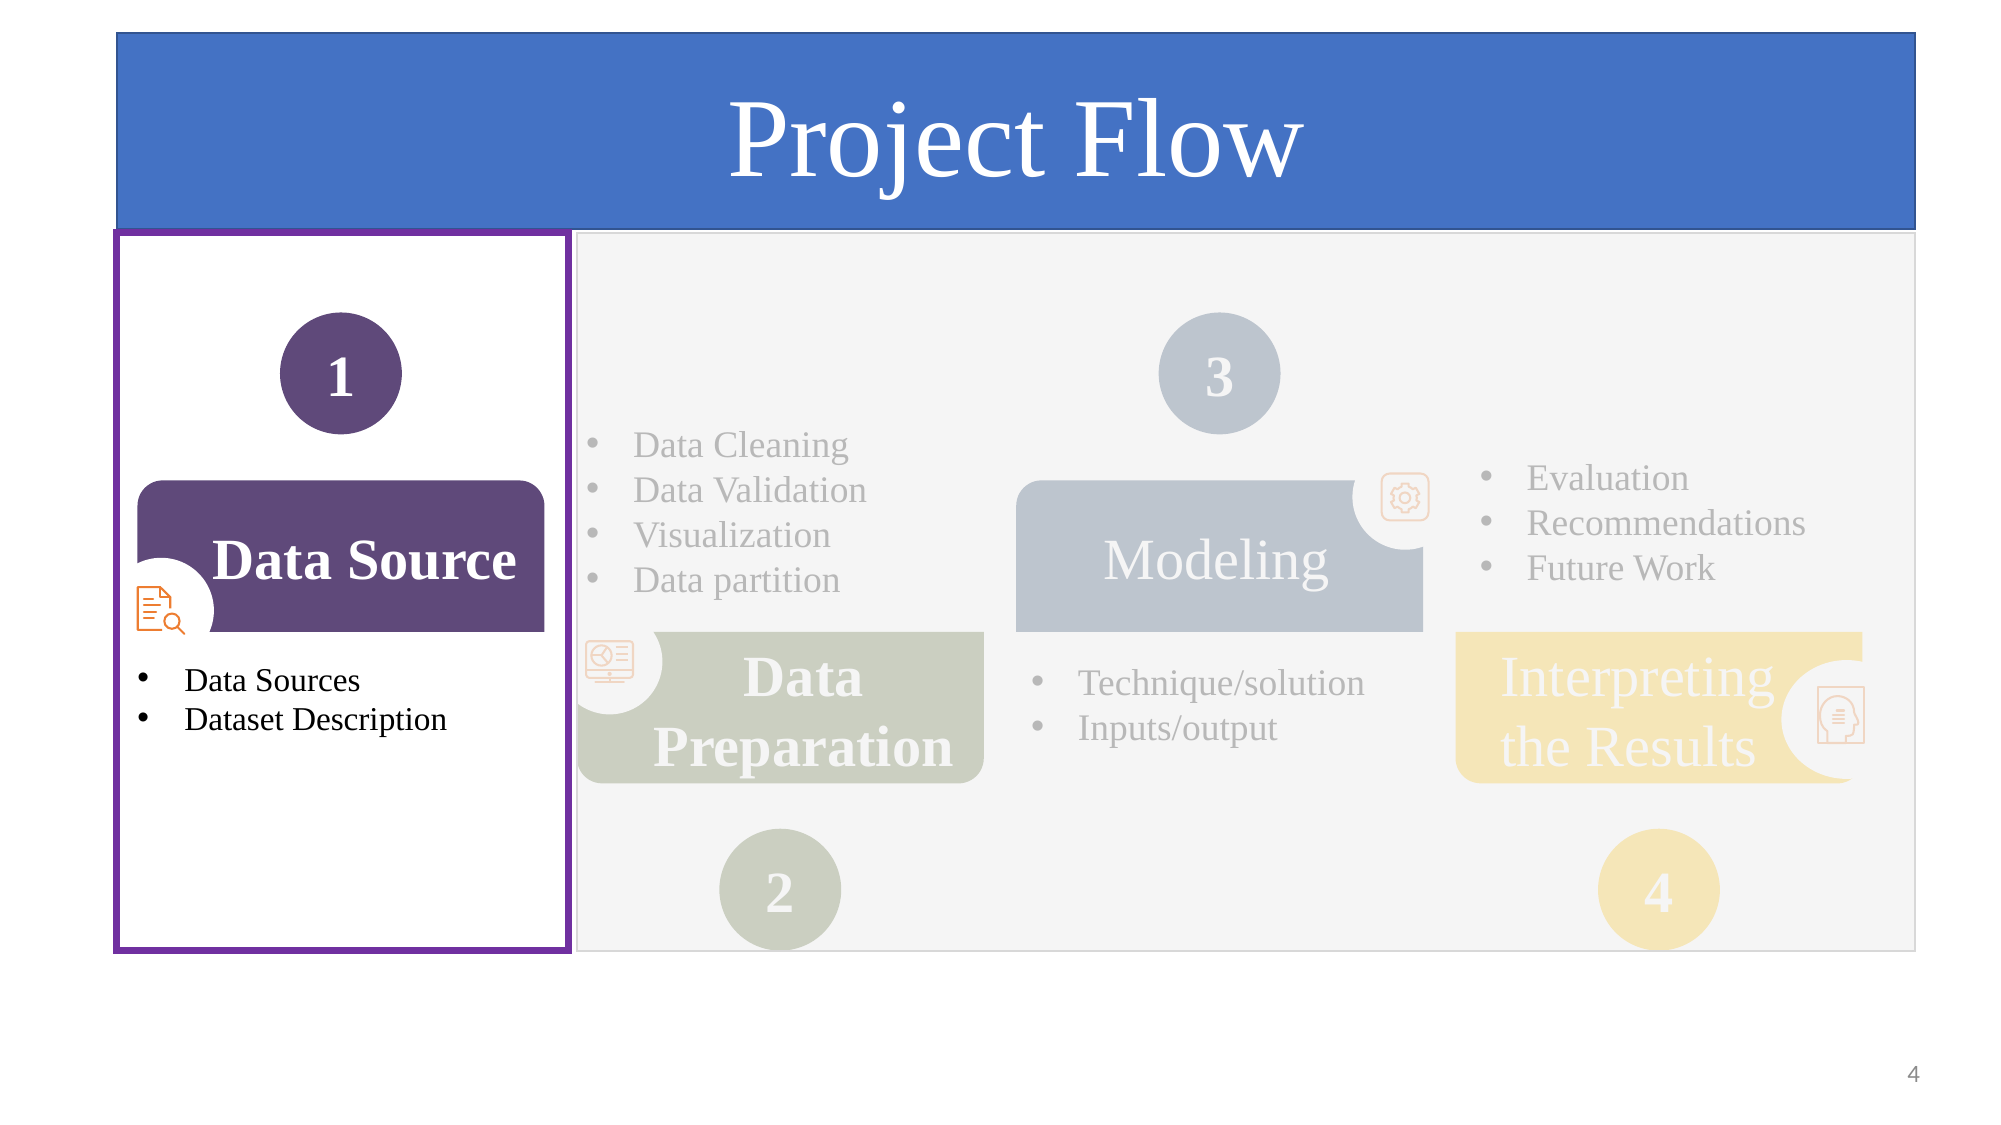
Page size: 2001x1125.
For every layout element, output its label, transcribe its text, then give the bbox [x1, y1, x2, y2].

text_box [108, 557, 214, 664]
text_box Project Flow [116, 32, 1916, 230]
text_box [576, 232, 1916, 951]
text_box [116, 232, 569, 951]
slide_number 4 [1485, 1042, 1936, 1103]
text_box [1352, 444, 1458, 550]
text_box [1781, 660, 1912, 779]
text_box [556, 608, 663, 715]
